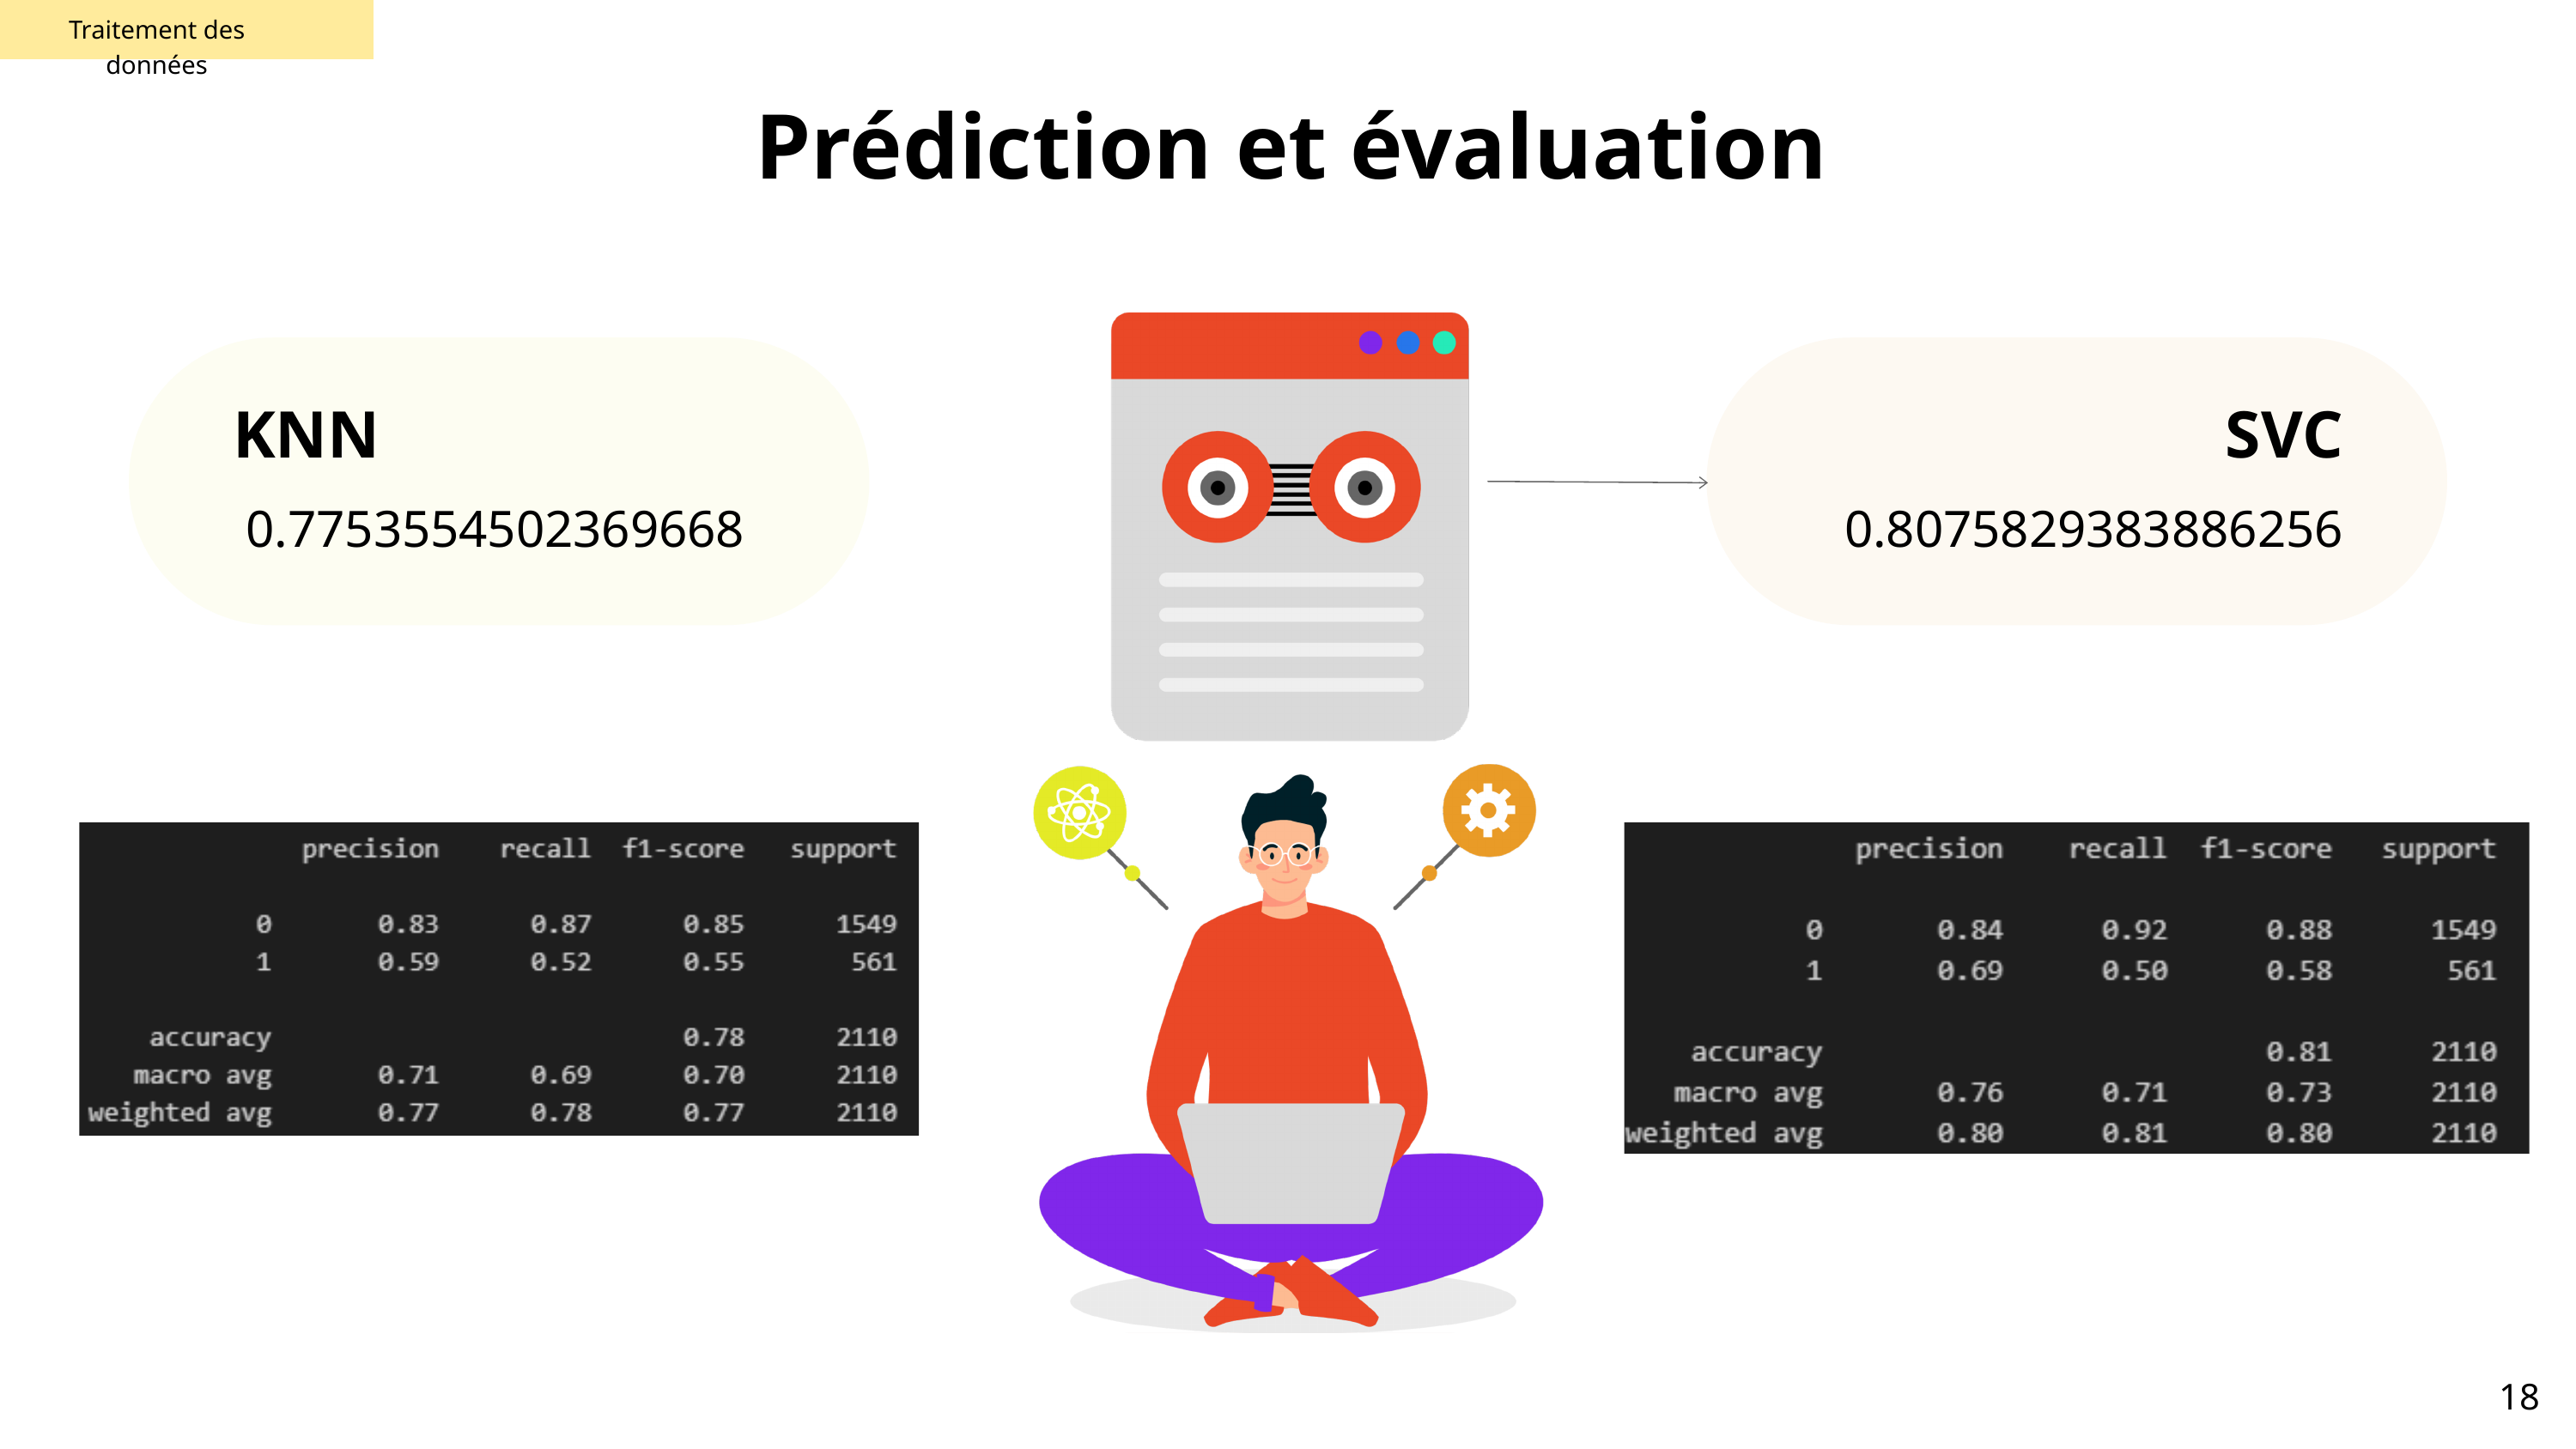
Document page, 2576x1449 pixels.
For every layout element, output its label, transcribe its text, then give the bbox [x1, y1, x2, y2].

text_box [1624, 822, 2530, 1154]
text_box [998, 312, 1578, 1333]
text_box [1706, 336, 2448, 626]
text_box 18 [2499, 1367, 2541, 1417]
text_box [128, 336, 870, 626]
text_box [79, 822, 920, 1136]
text_box Traitement des données [21, 68, 292, 80]
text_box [0, 0, 374, 60]
text_box Prédiction et évaluation [144, 89, 2438, 197]
